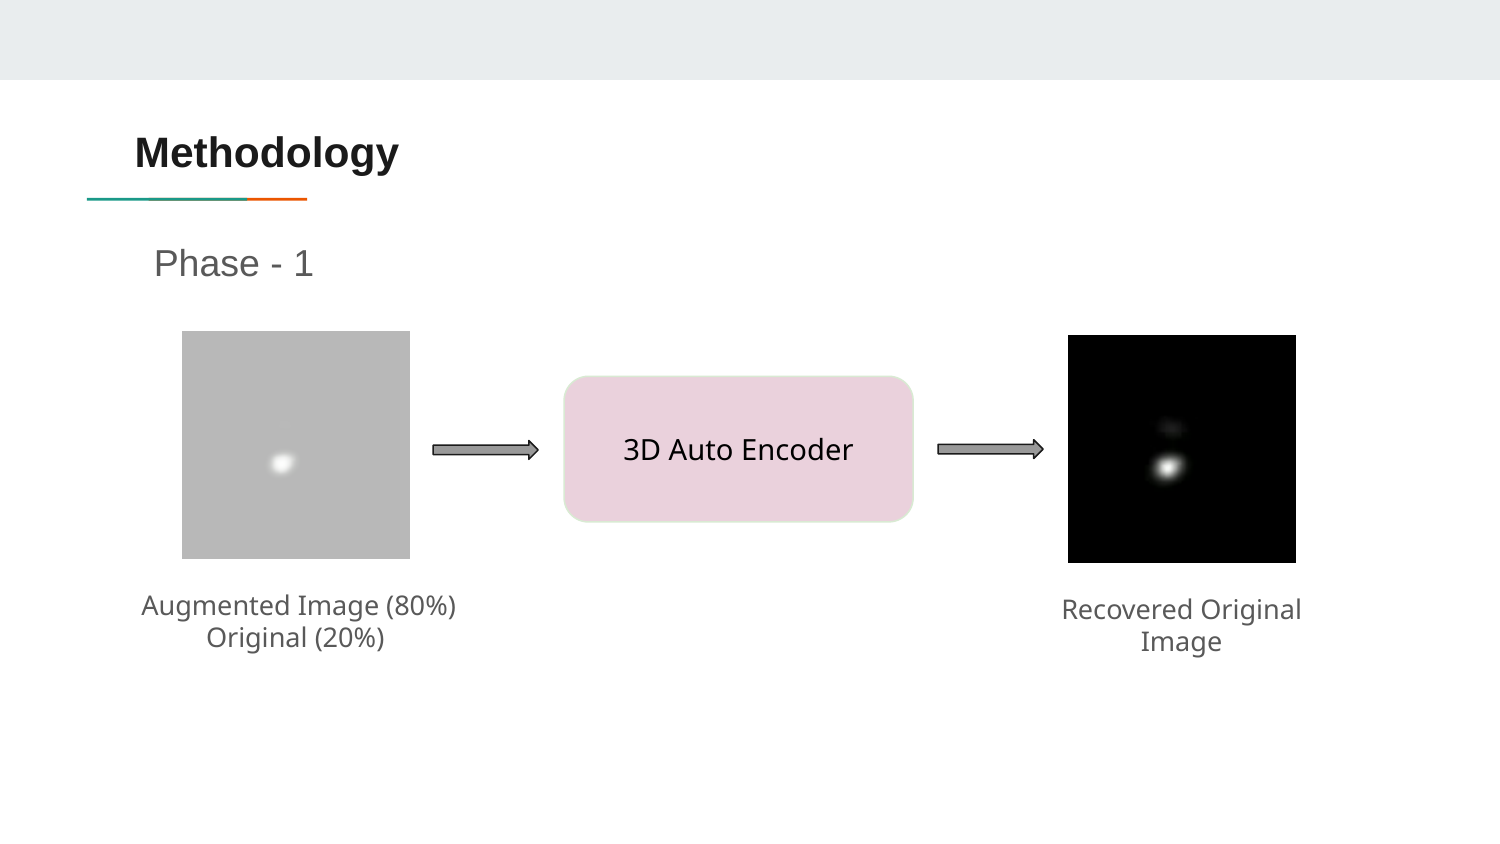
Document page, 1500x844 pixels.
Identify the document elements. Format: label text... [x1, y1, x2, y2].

text_box [433, 440, 539, 460]
text_box Augmented Image (80%) Original (20%) [124, 573, 474, 653]
text_box 3D Auto Encoder [564, 376, 914, 522]
title Methodology [119, 109, 1381, 198]
picture [1067, 335, 1296, 563]
text_box [938, 439, 1044, 459]
picture [181, 331, 410, 559]
text_box Recovered Original Image [1020, 577, 1343, 657]
text_box Phase - 1 [139, 223, 367, 280]
